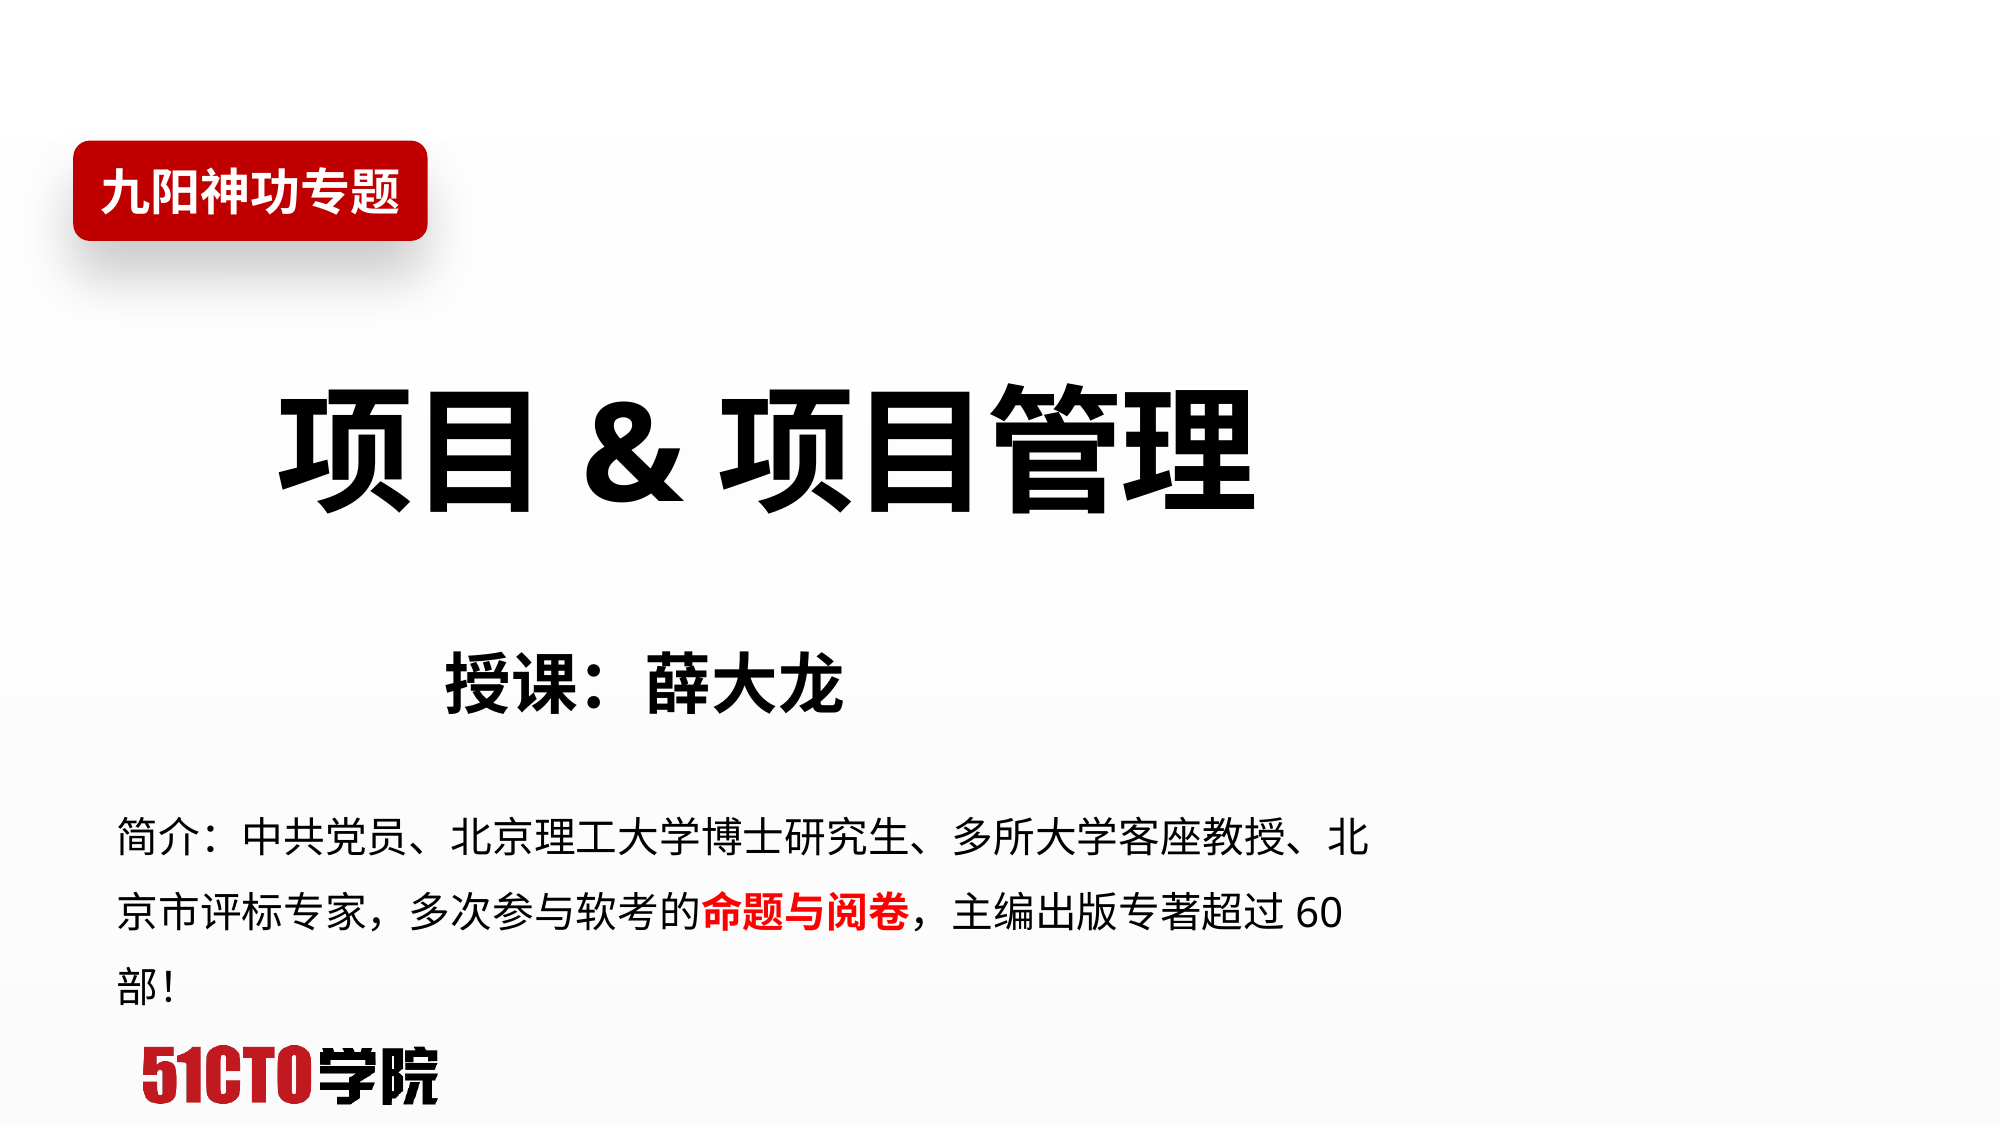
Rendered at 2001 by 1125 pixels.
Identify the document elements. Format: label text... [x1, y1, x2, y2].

text_box 项目&项目管理 [73, 367, 1462, 545]
text_box 九阳神功专题 [73, 140, 428, 241]
text_box 简介：中共党员、北京理工大学博士研究生、多所大学客座教授、北京市评标专家，多次参与软考的命题与阅卷，主编出版专著超过60部！ [101, 778, 1422, 1019]
picture [143, 1045, 438, 1105]
text_box 授课：薛大龙 [429, 634, 860, 729]
